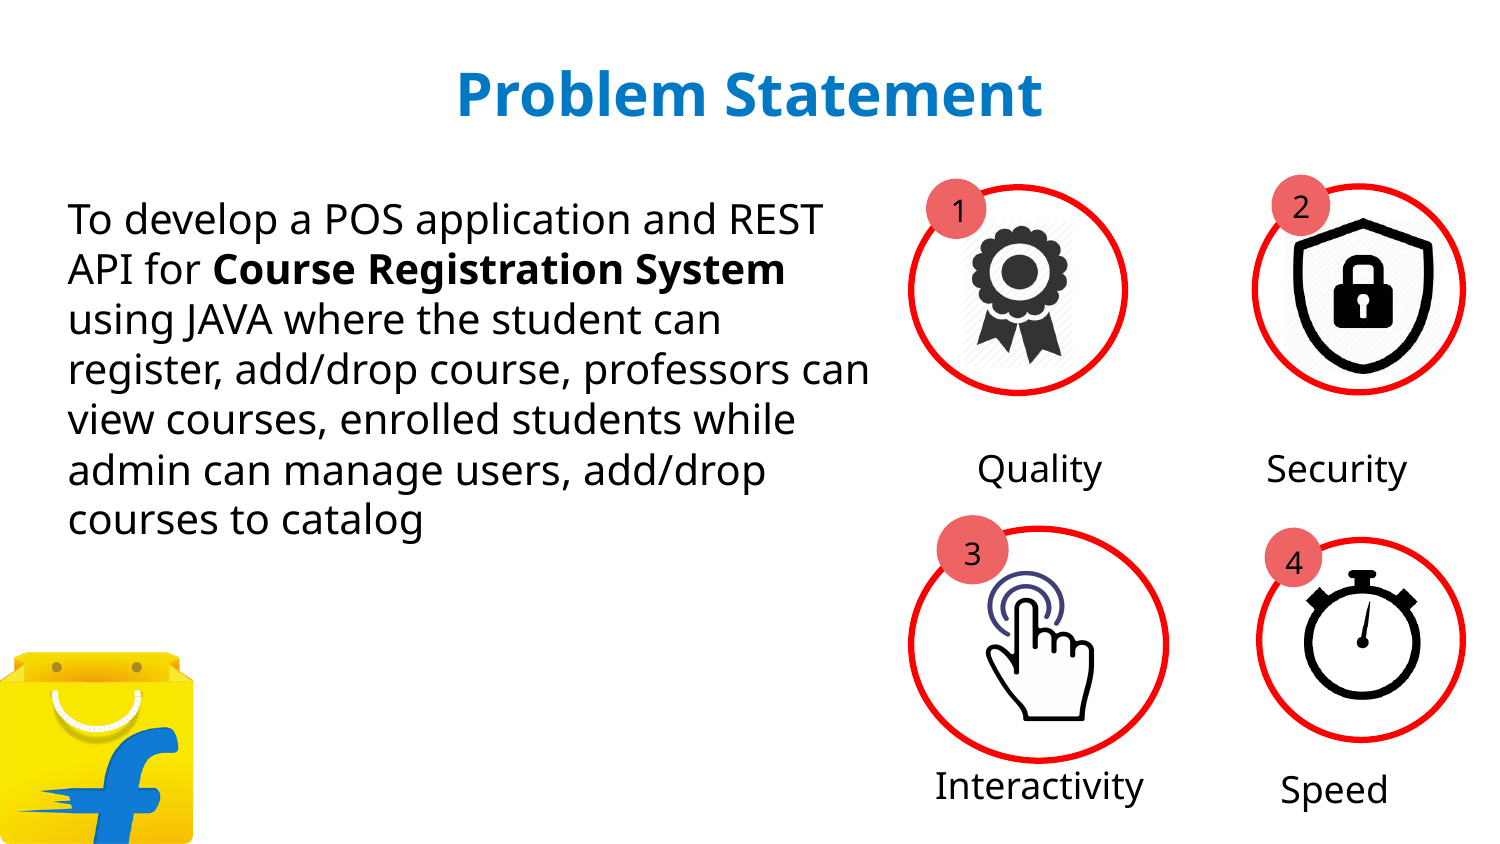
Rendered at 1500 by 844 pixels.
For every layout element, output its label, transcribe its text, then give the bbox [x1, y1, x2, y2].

text_box Security [1180, 439, 1494, 497]
text_box To develop a POS application and REST API for Course Registration System using JAVA where the student can register, add/drop course, professors can view courses, enrolled students while admin can manage users, add/drop courses to catalog [56, 187, 886, 713]
text_box Quality [886, 439, 1180, 497]
text_box Interactivity [882, 756, 1197, 814]
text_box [910, 178, 1126, 394]
picture [0, 652, 194, 844]
text_box Speed [1177, 760, 1492, 818]
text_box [1254, 174, 1464, 393]
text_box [1258, 527, 1464, 741]
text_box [910, 514, 1167, 762]
title Problem Statement [84, 55, 1416, 148]
